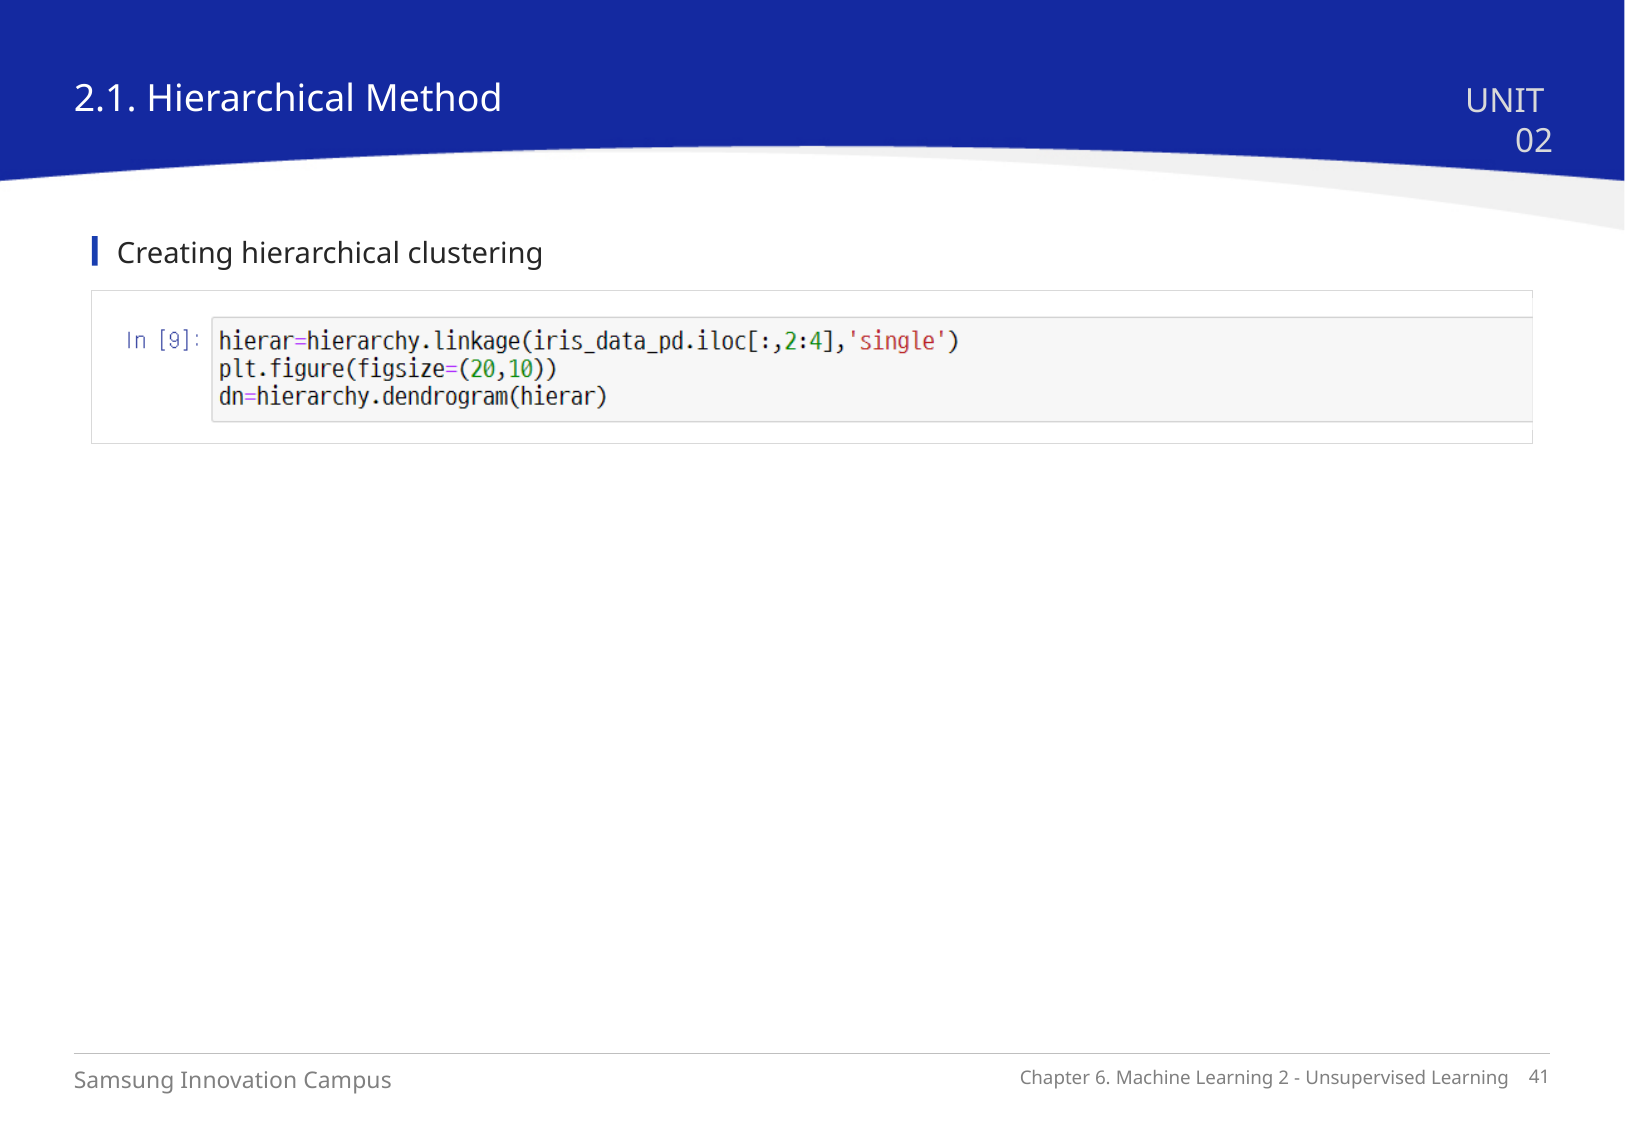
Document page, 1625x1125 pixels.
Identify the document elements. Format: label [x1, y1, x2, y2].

text_box [73, 73, 1554, 120]
picture [0, 0, 1625, 1125]
text_box [91, 290, 1533, 444]
text_box [91, 234, 1533, 270]
